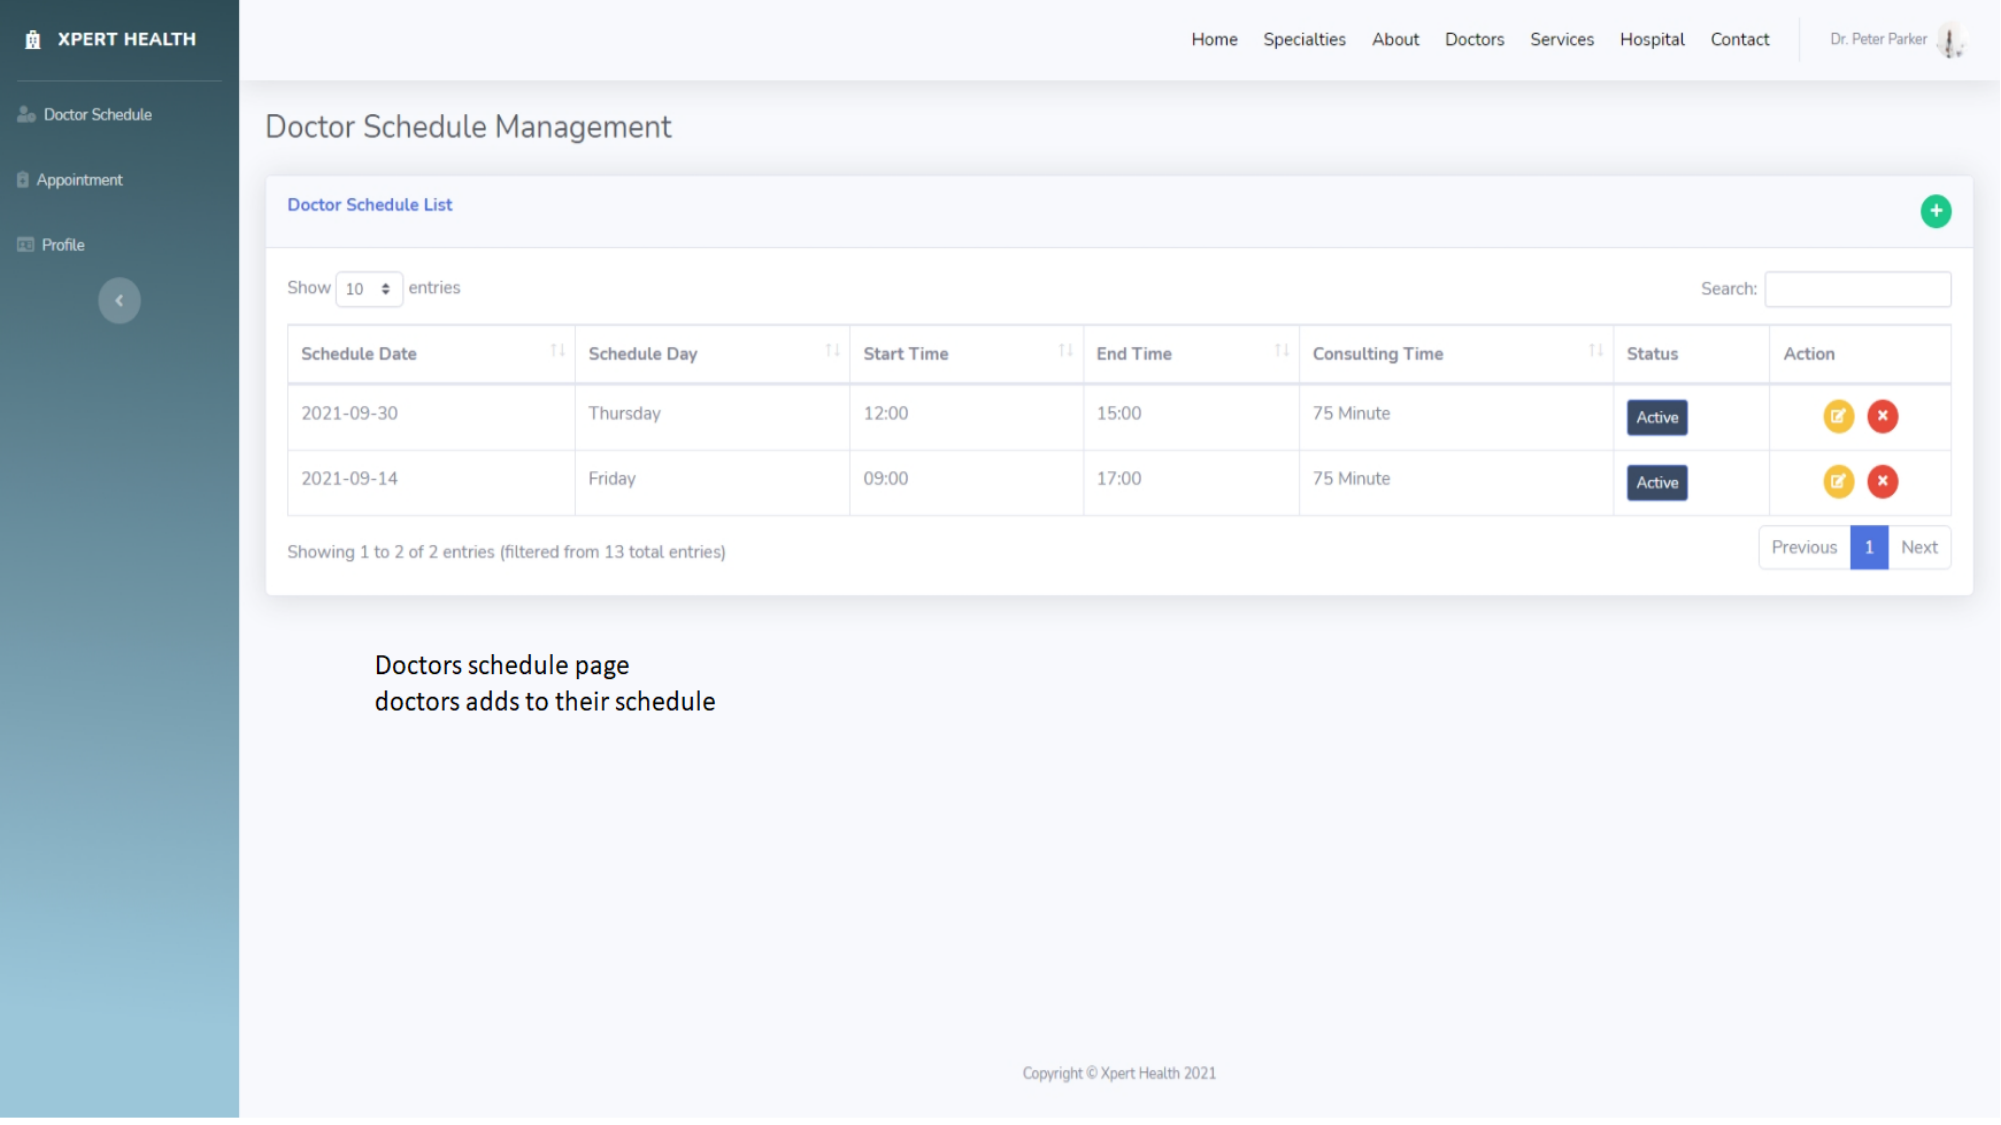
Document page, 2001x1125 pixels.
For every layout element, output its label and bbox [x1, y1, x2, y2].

list [0, 0, 2000, 1125]
